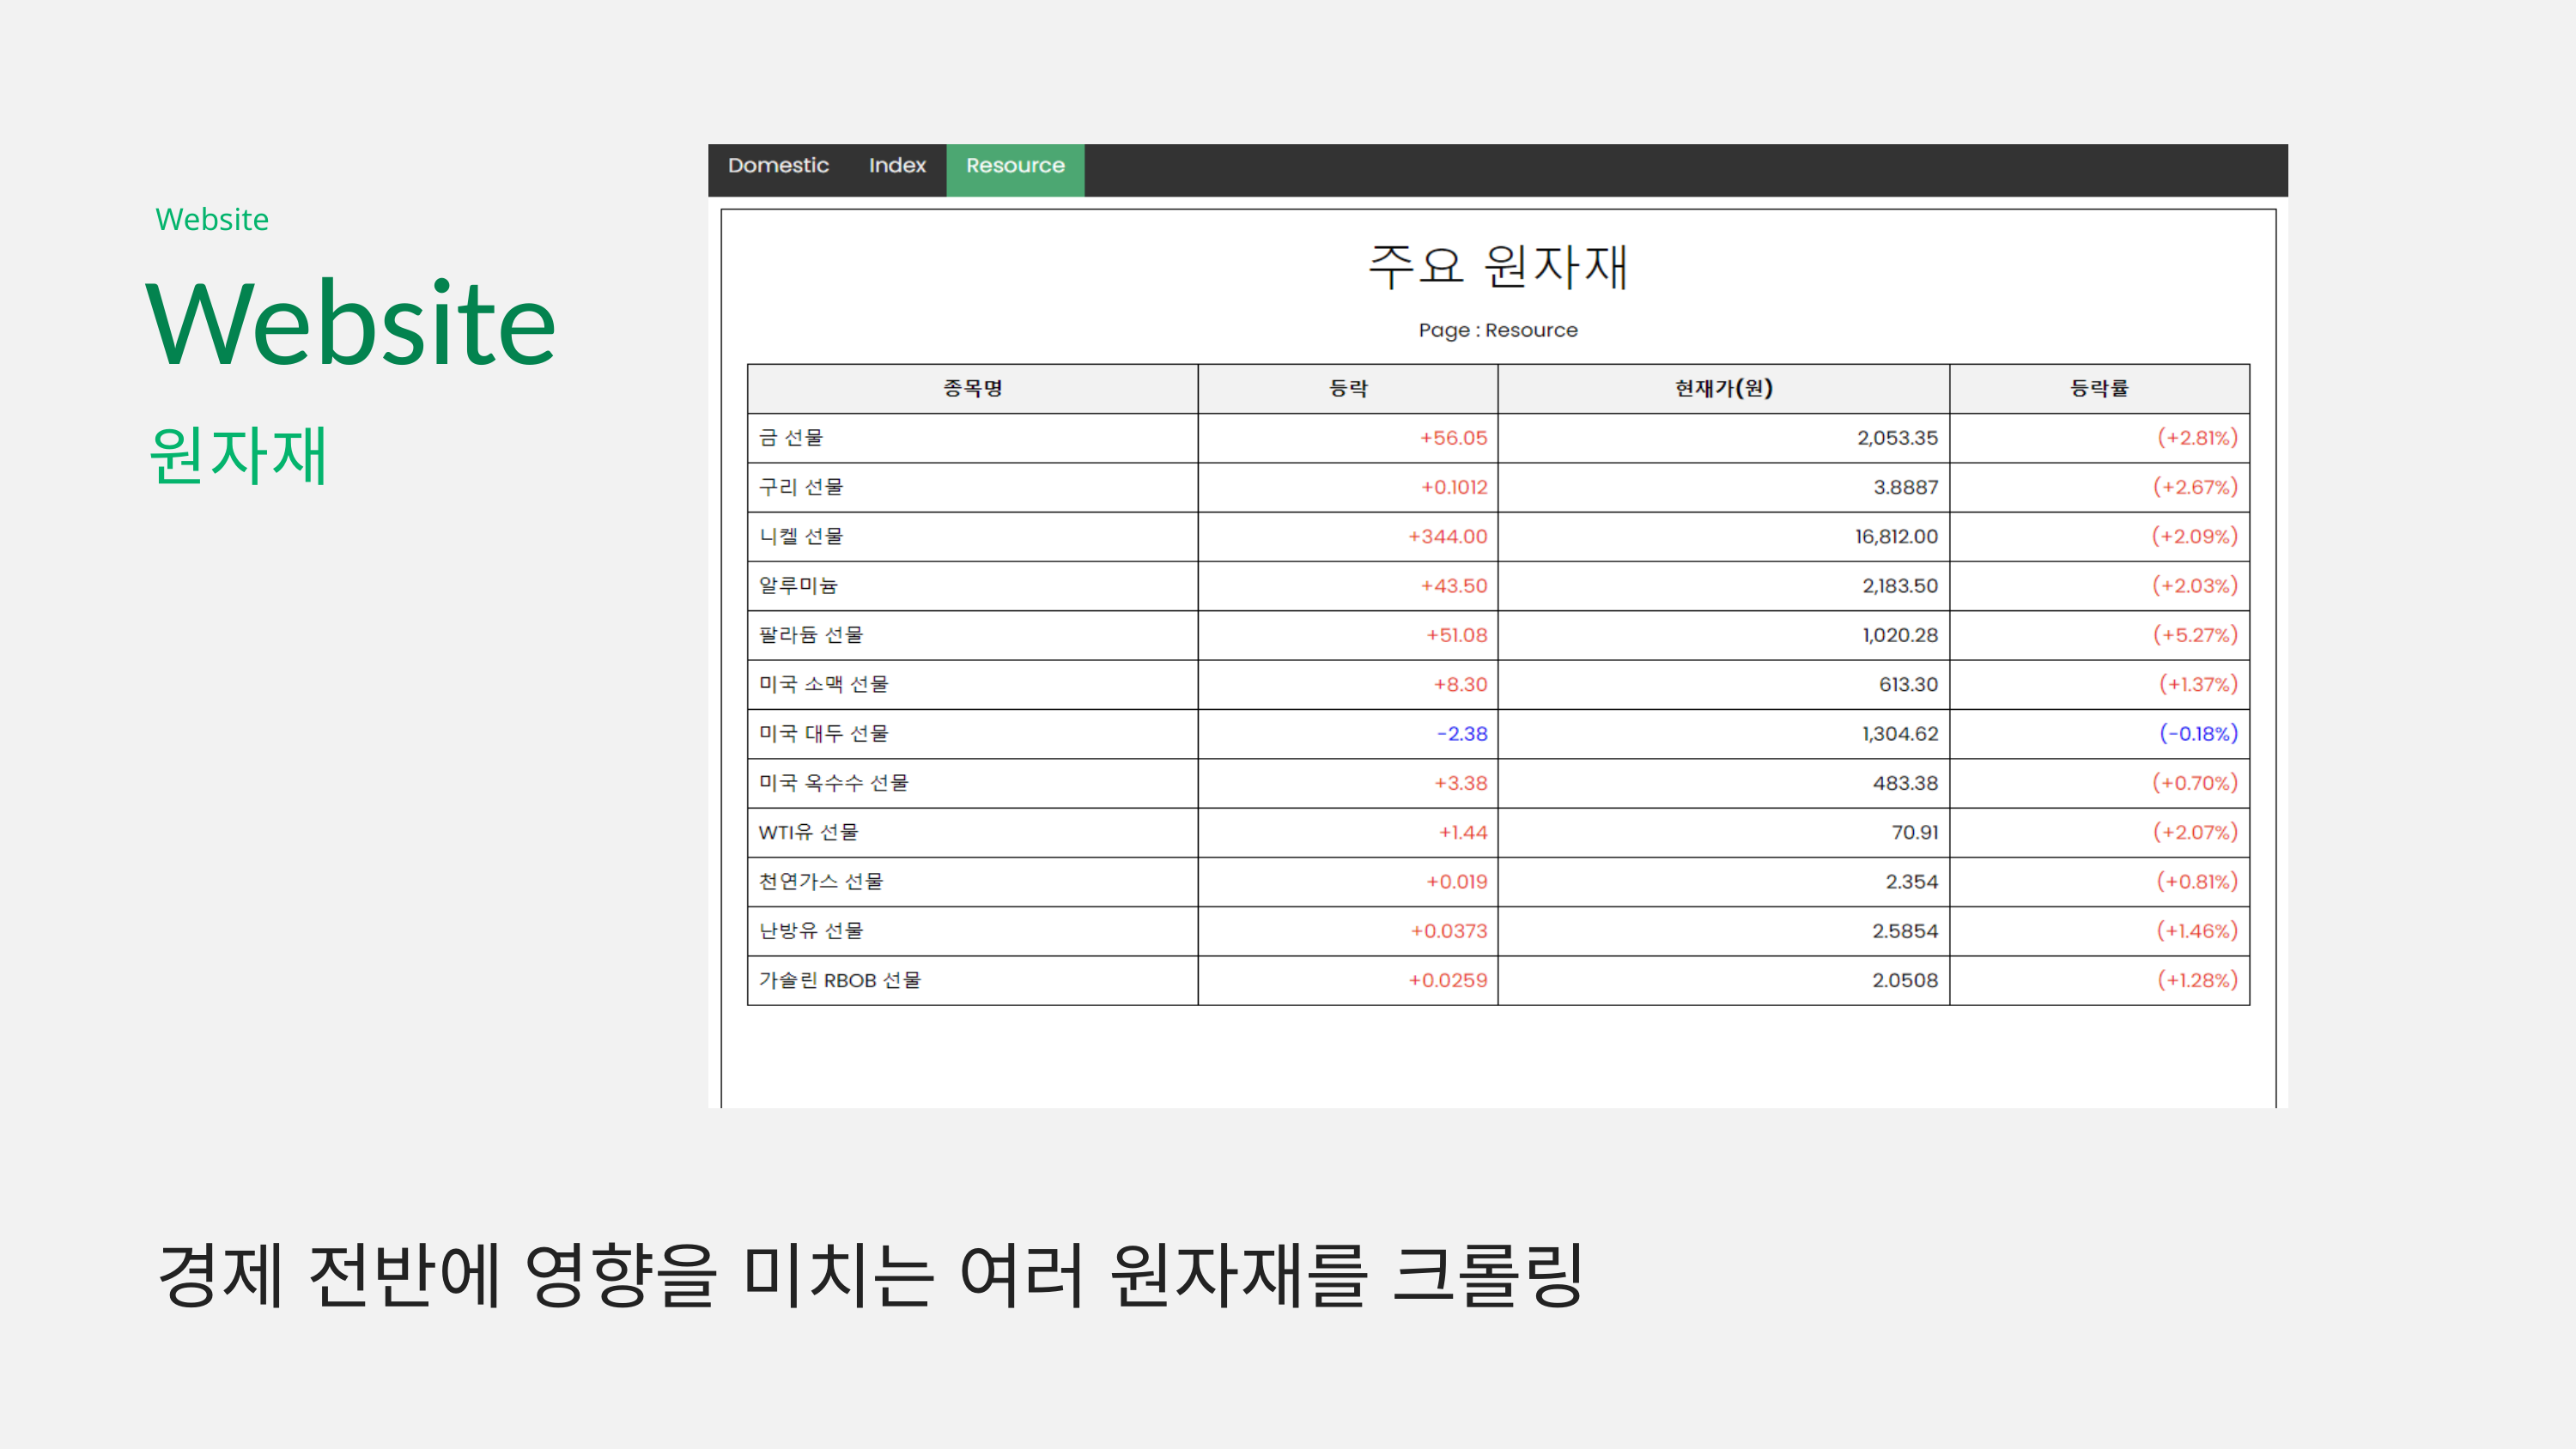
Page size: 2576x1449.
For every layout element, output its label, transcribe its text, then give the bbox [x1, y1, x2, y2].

text_box Website [144, 239, 702, 390]
text_box Website [155, 193, 660, 237]
picture [708, 144, 2288, 1109]
text_box 원자재 [148, 434, 623, 494]
text_box 경제 전반에 영향을 미치는 여러 원자재를 크롤링 [155, 1216, 1911, 1318]
